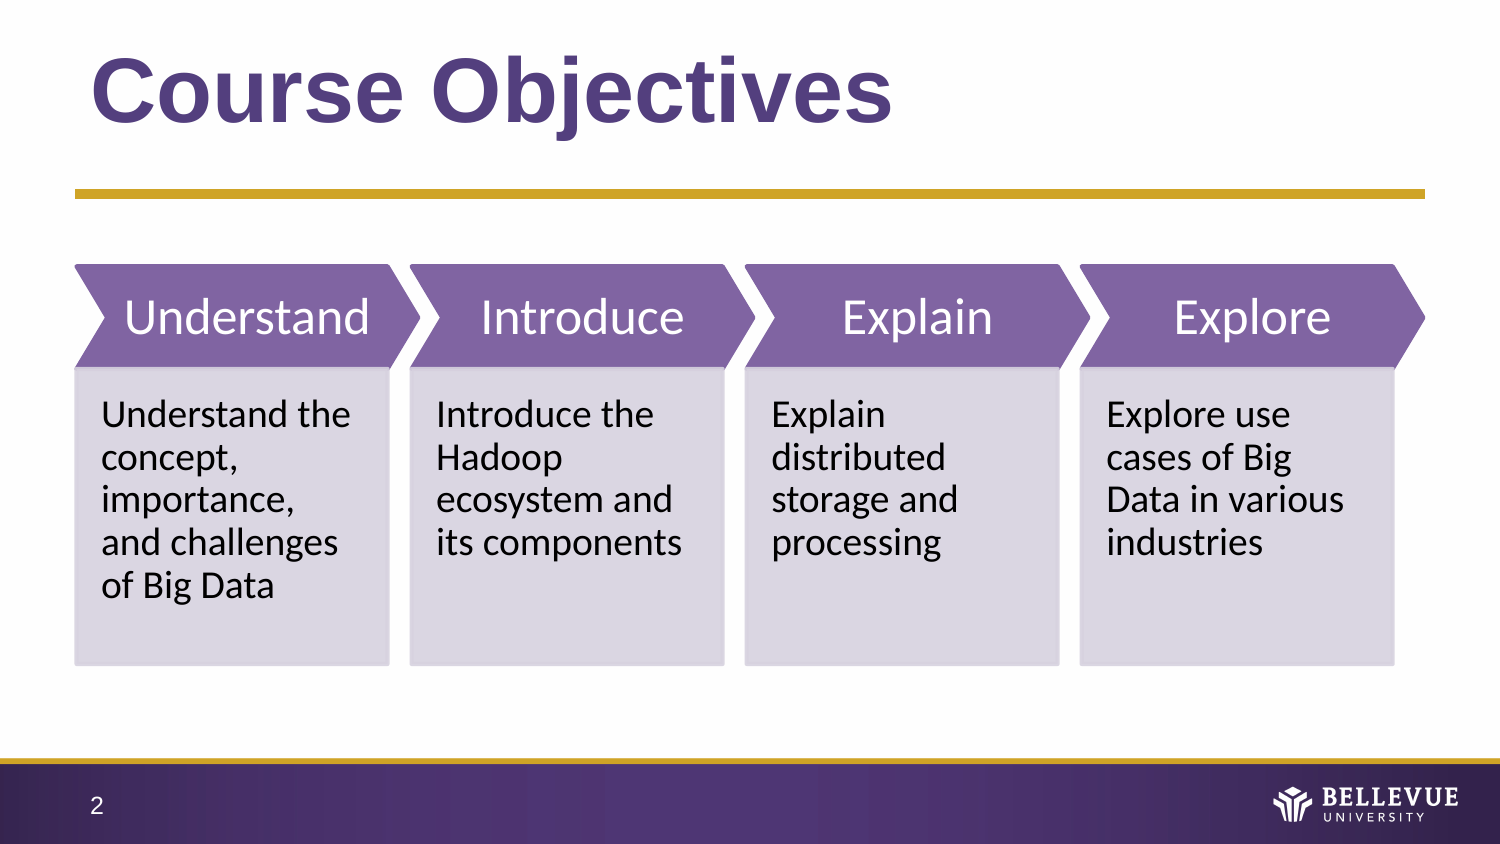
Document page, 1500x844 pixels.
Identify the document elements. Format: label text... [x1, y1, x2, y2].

title Course Objectives [75, 30, 1425, 150]
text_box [74, 200, 1426, 730]
picture [0, 0, 1500, 844]
